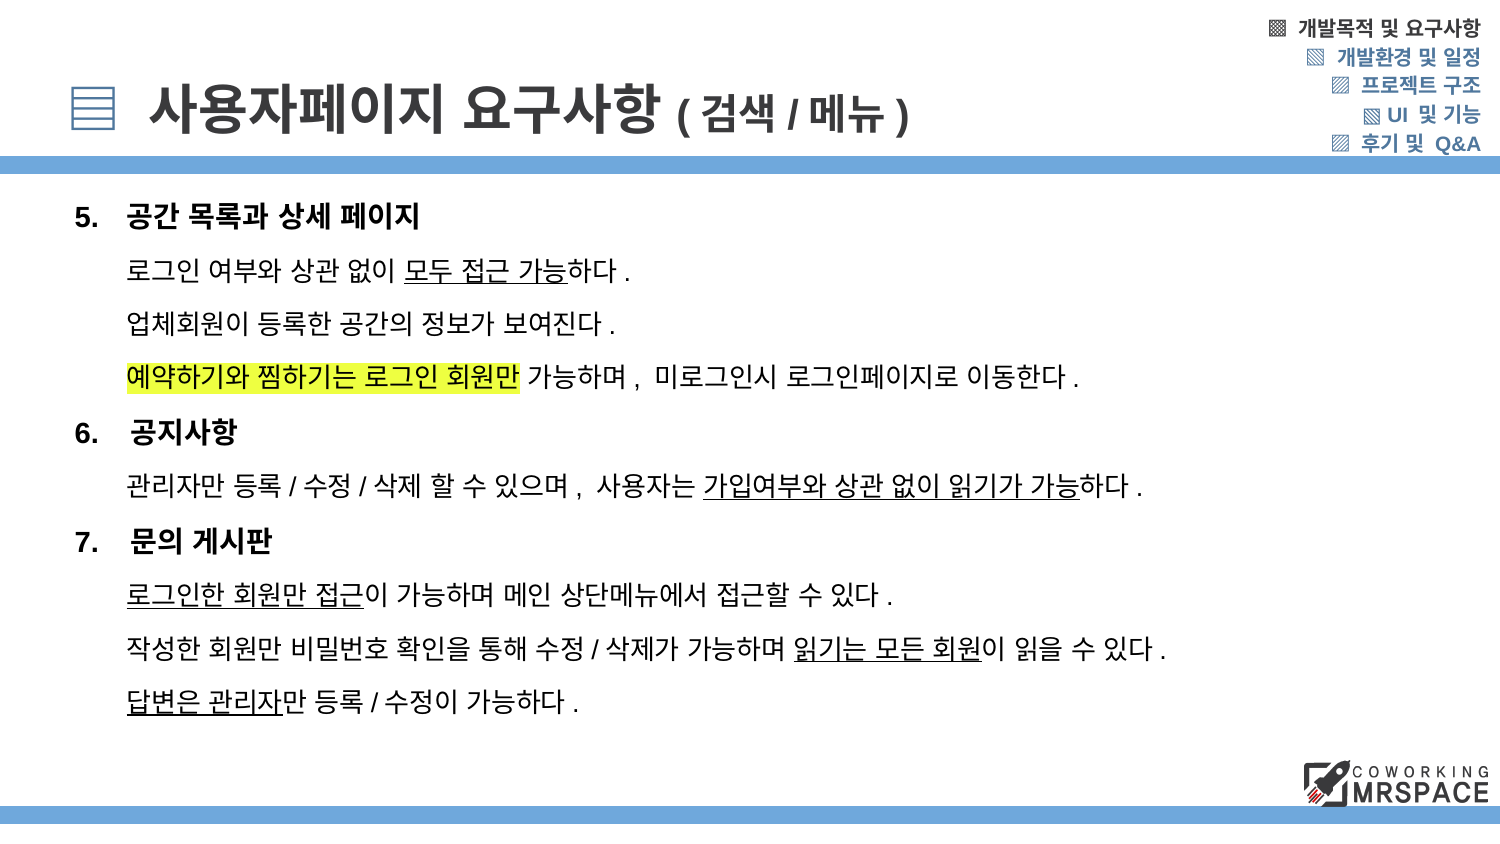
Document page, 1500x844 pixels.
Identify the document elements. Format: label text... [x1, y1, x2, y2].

text_box [0, 157, 1500, 174]
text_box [0, 760, 1500, 824]
list 공간 목록과 상세 페이지 로그인 여부와 상관 없이 모두 접근 가능하다. 업체회원이 등록한 공간의 정보가 보여진다. 예약하기와 찜하기는 로그인 회원만 가능하며, 미로그인시 로그인페이지로 이동한다. 공지사항 관리자만 등록/수정/삭제 할 수 있으며, 사용자는 가입여부와 상관 없이 읽기가 가능하다. 문의 게시판 로그인한 회원만 접근이 가능하며 메인 상단메뉴에서 접근할 수 있다. 작성한 회원만 비밀번호 확인을 통해 수정/삭제가 가능하며 읽기는 모든 회원이 읽을 수 있다. 답변은 관리자만 등록/수정이 가능하다. [36, 183, 1464, 758]
title ▤ 사용자페이지 요구사항(검색/메뉴) [51, 60, 1449, 155]
text_box ▩ 개발목적 및 요구사항 ▧ 개발환경 및 일정 ▨ 프로젝트 구조 ▧ UI 및 기능 ▨ 후기 및 Q&A [999, 0, 1497, 167]
